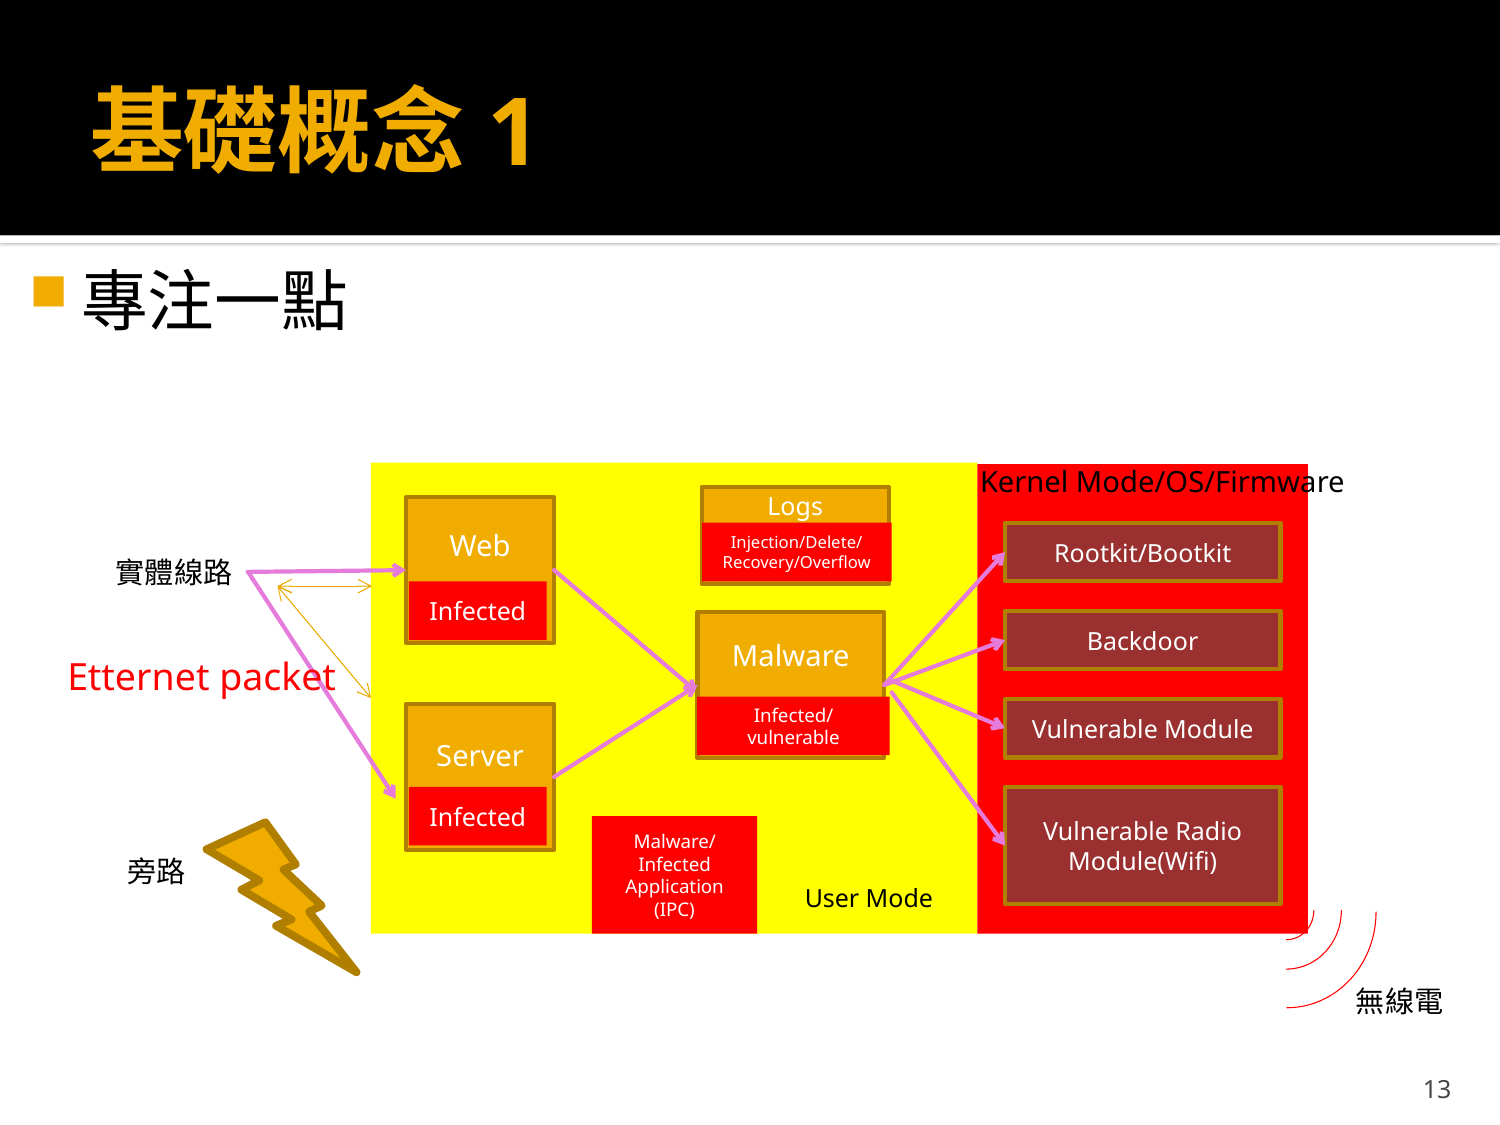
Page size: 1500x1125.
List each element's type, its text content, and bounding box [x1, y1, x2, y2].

table_header [247, 573, 407, 580]
slide_number 13 [1345, 1062, 1467, 1108]
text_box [100, 456, 1379, 1008]
text_box Etternet packet [52, 645, 94, 705]
text_box 無線電 [1341, 975, 1459, 1026]
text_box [277, 586, 371, 699]
title 基礎概念1 [75, 25, 1425, 231]
list 專注一點 [0, 243, 1350, 1003]
